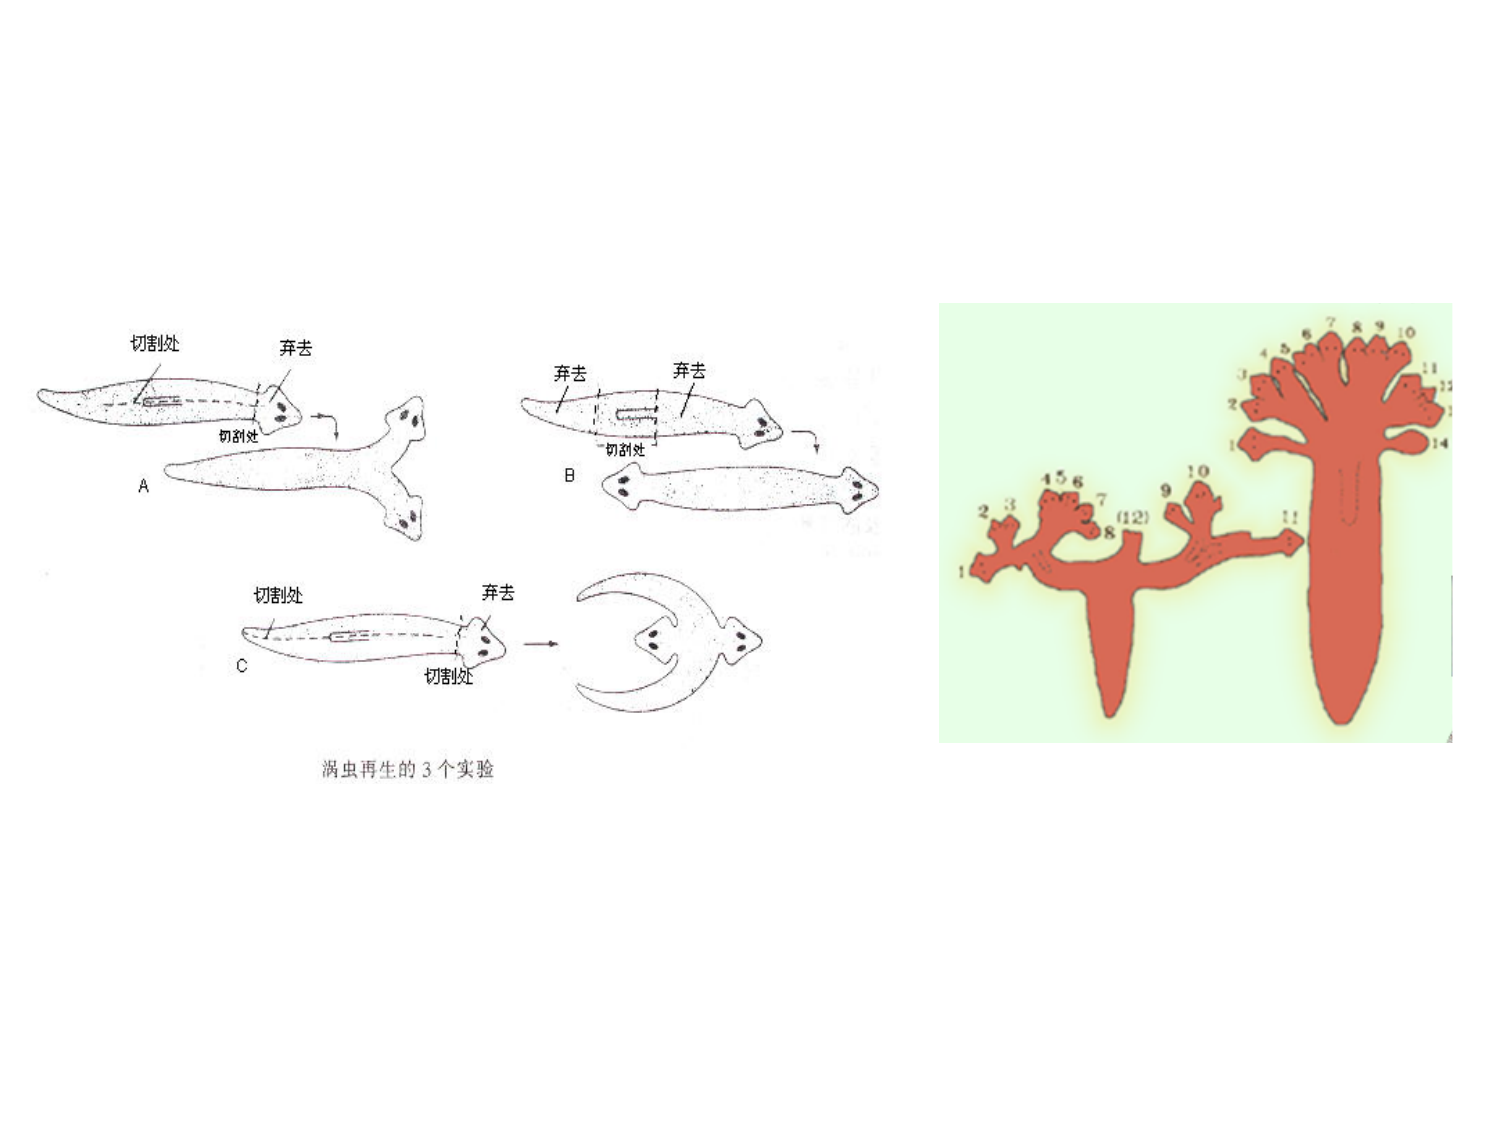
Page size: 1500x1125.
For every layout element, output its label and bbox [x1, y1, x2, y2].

picture [938, 303, 1453, 743]
picture [17, 262, 904, 784]
